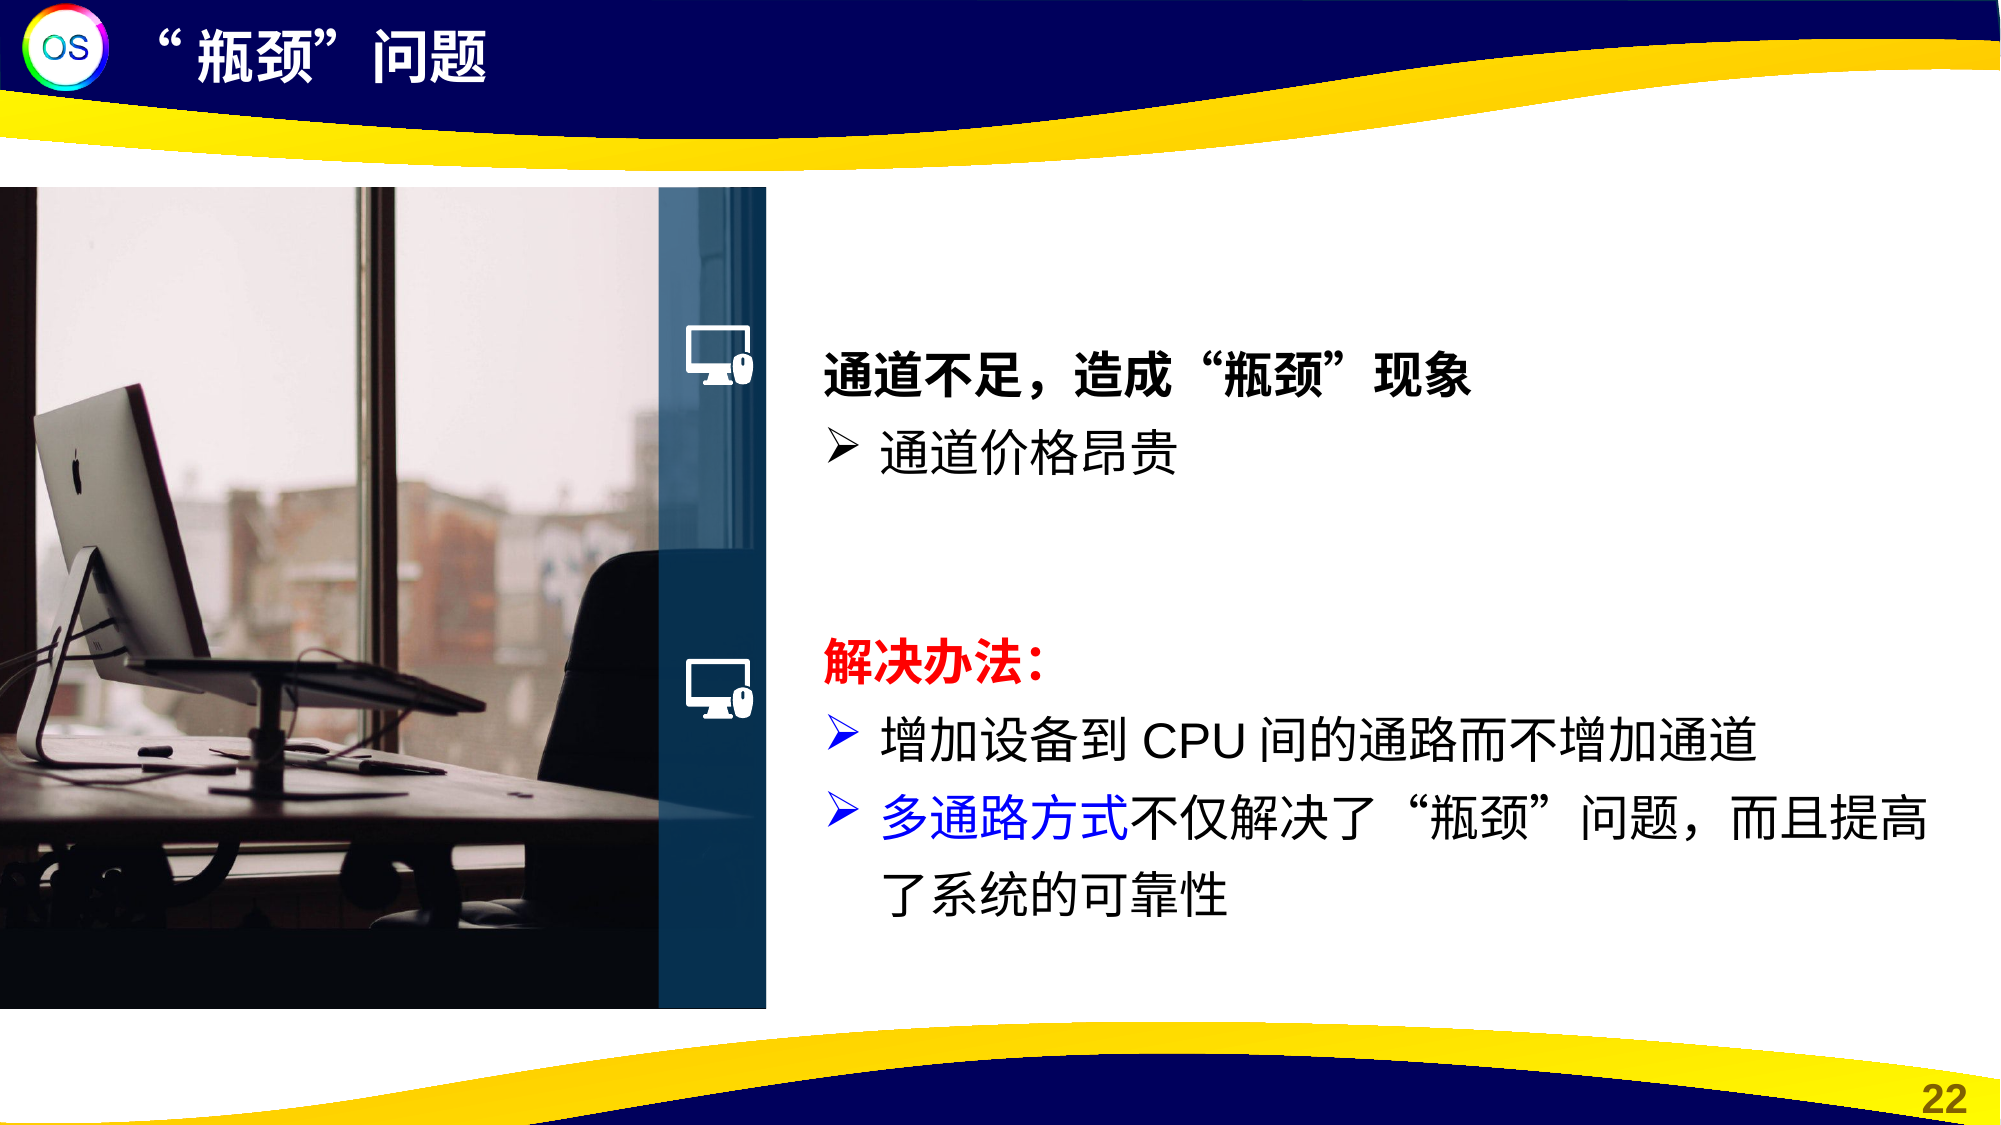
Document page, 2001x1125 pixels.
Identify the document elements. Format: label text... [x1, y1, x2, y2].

text_box [0, 186, 657, 1009]
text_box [686, 623, 1953, 913]
picture [22, 3, 109, 91]
text_box [657, 186, 767, 1009]
text_box “瓶颈”问题 [109, 12, 1263, 98]
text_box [686, 263, 1898, 543]
